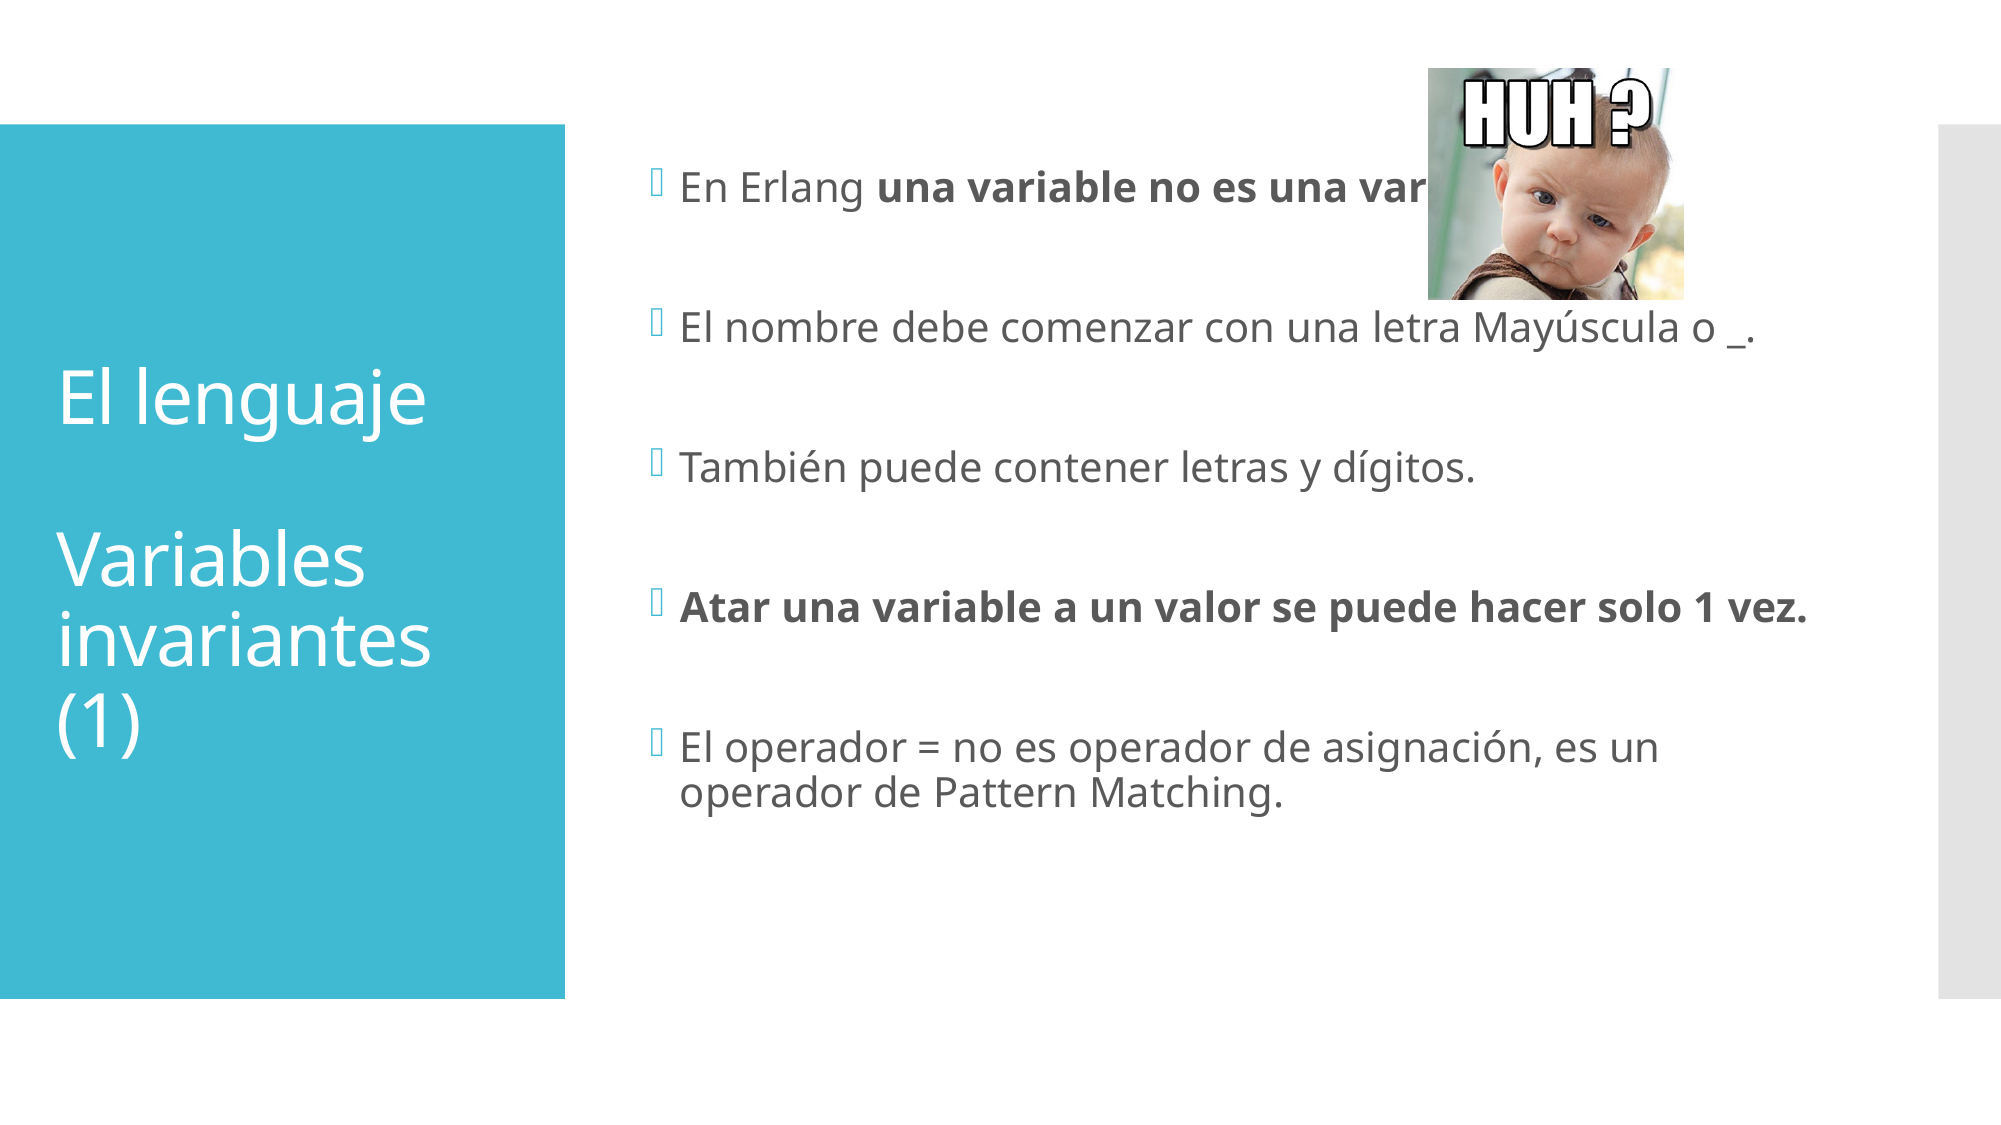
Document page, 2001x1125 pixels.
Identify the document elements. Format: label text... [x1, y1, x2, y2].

title El lenguaje Variables invariantes (1) [41, 184, 525, 940]
picture [1428, 68, 1684, 301]
list En Erlang una variable no es una variable. El nombre debe comenzar con una letra Mayúscula o _. También puede contener letras y dígitos. Atar una variable a un valor se puede hacer solo 1 vez. El operador = no es operador de asignación, es un operador de Pattern Matching. [634, 141, 1835, 982]
